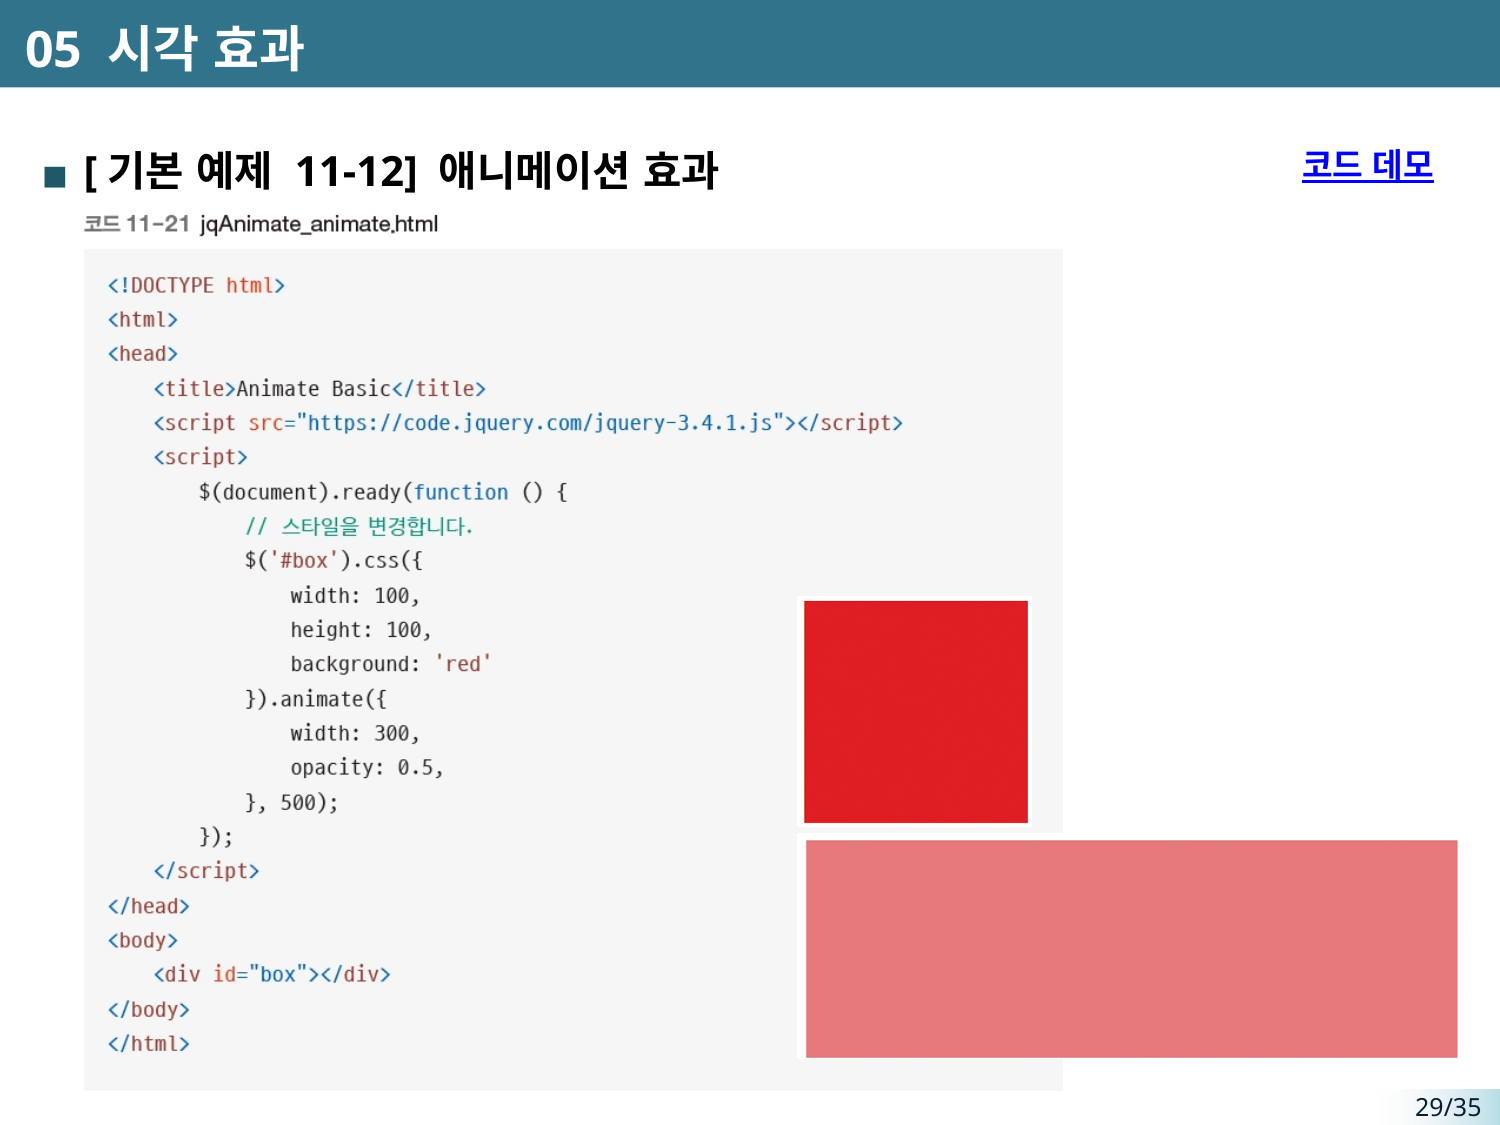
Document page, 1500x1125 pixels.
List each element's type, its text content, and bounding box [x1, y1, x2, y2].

title 05 시각 효과 [10, 8, 1288, 87]
list [기본 예제 11-12] 애니메이션 효과 [10, 126, 1481, 1057]
picture [76, 207, 1459, 1099]
text_box 코드 데모 [1287, 137, 1500, 193]
